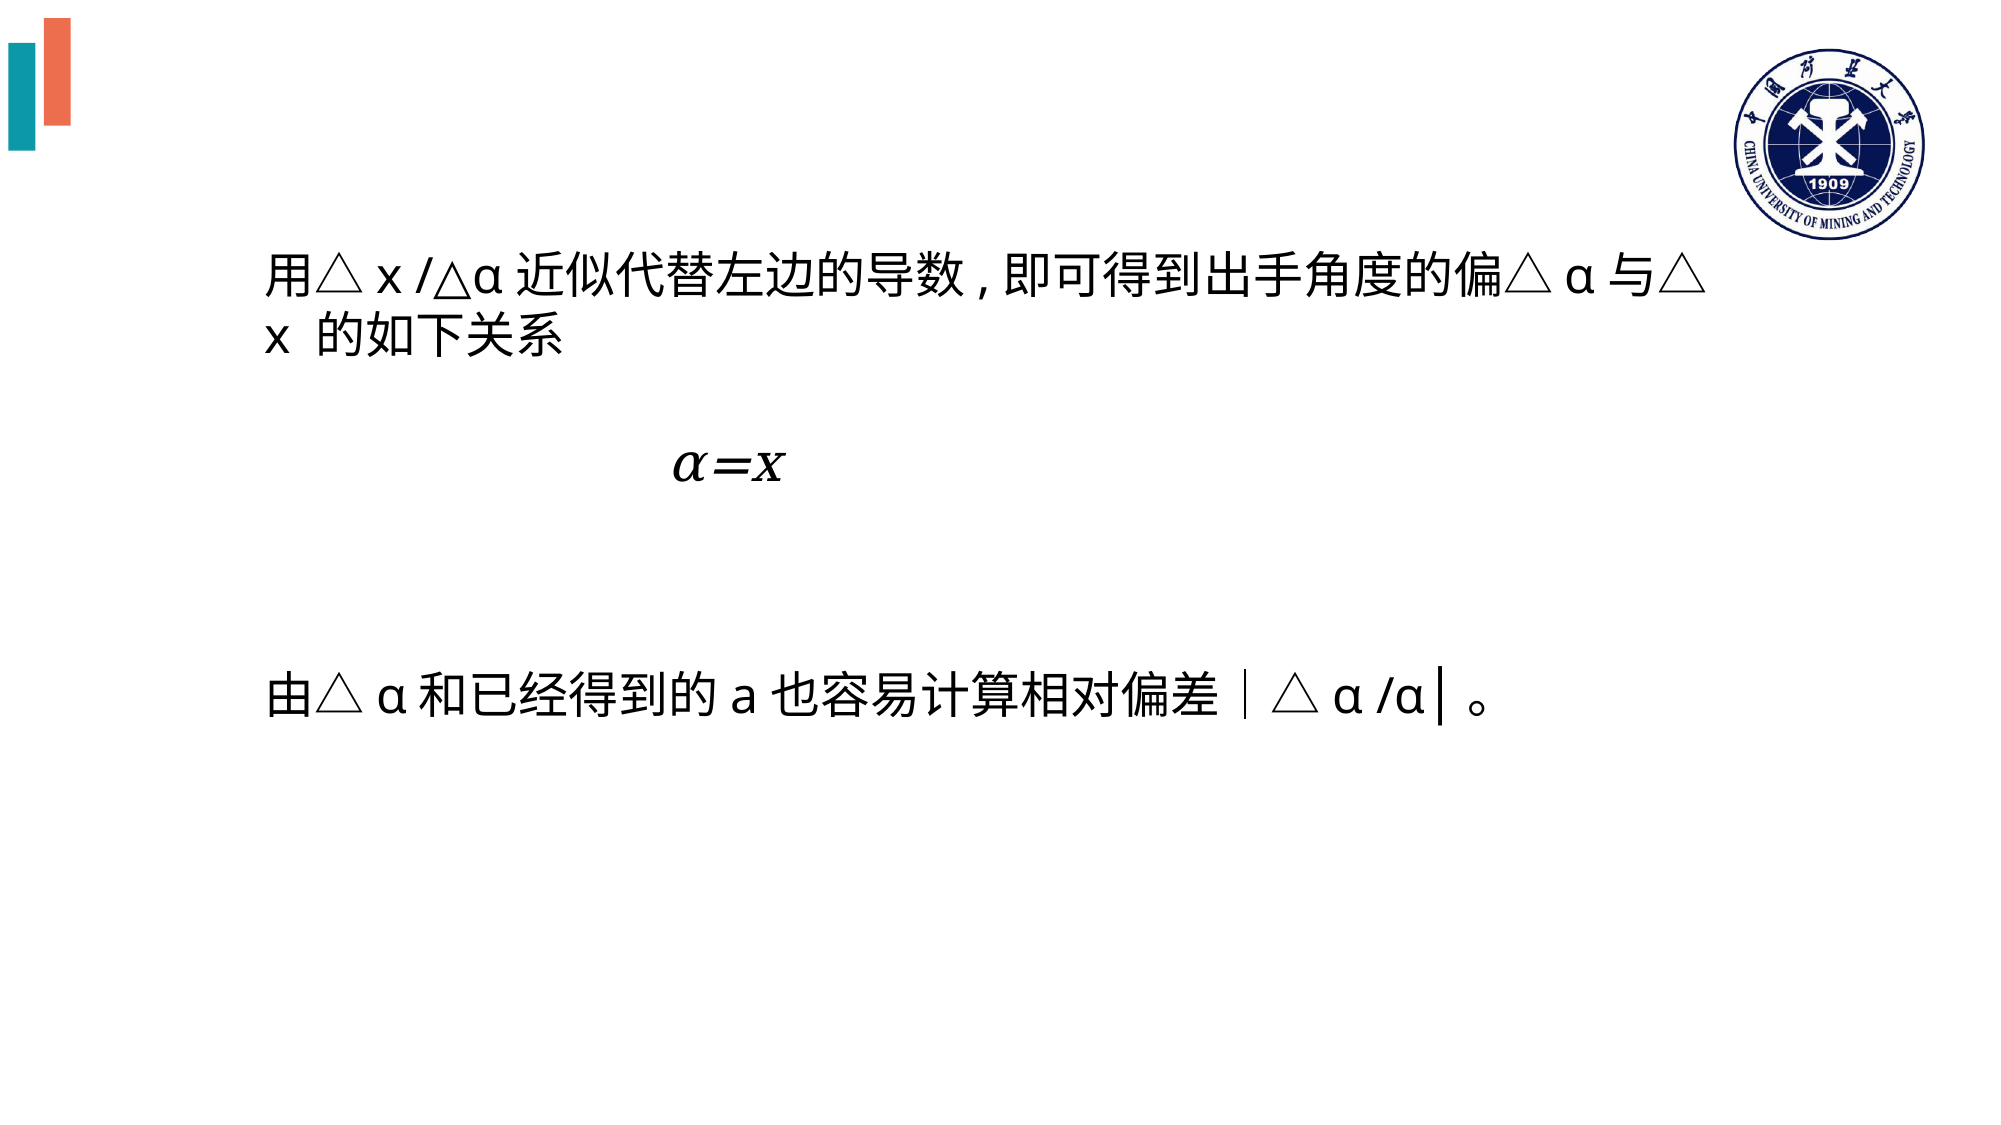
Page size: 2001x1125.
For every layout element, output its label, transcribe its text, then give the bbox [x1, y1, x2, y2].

text_box [43, 17, 72, 127]
picture [1706, 19, 1959, 272]
text_box 用△x /△α近似代替左边的导数,即可得到出手角度的偏△α与△x 的如下关系 由△α和已经得到的a也容易计算相对偏差│△α /α│。 [249, 236, 1755, 851]
text_box [7, 42, 36, 152]
